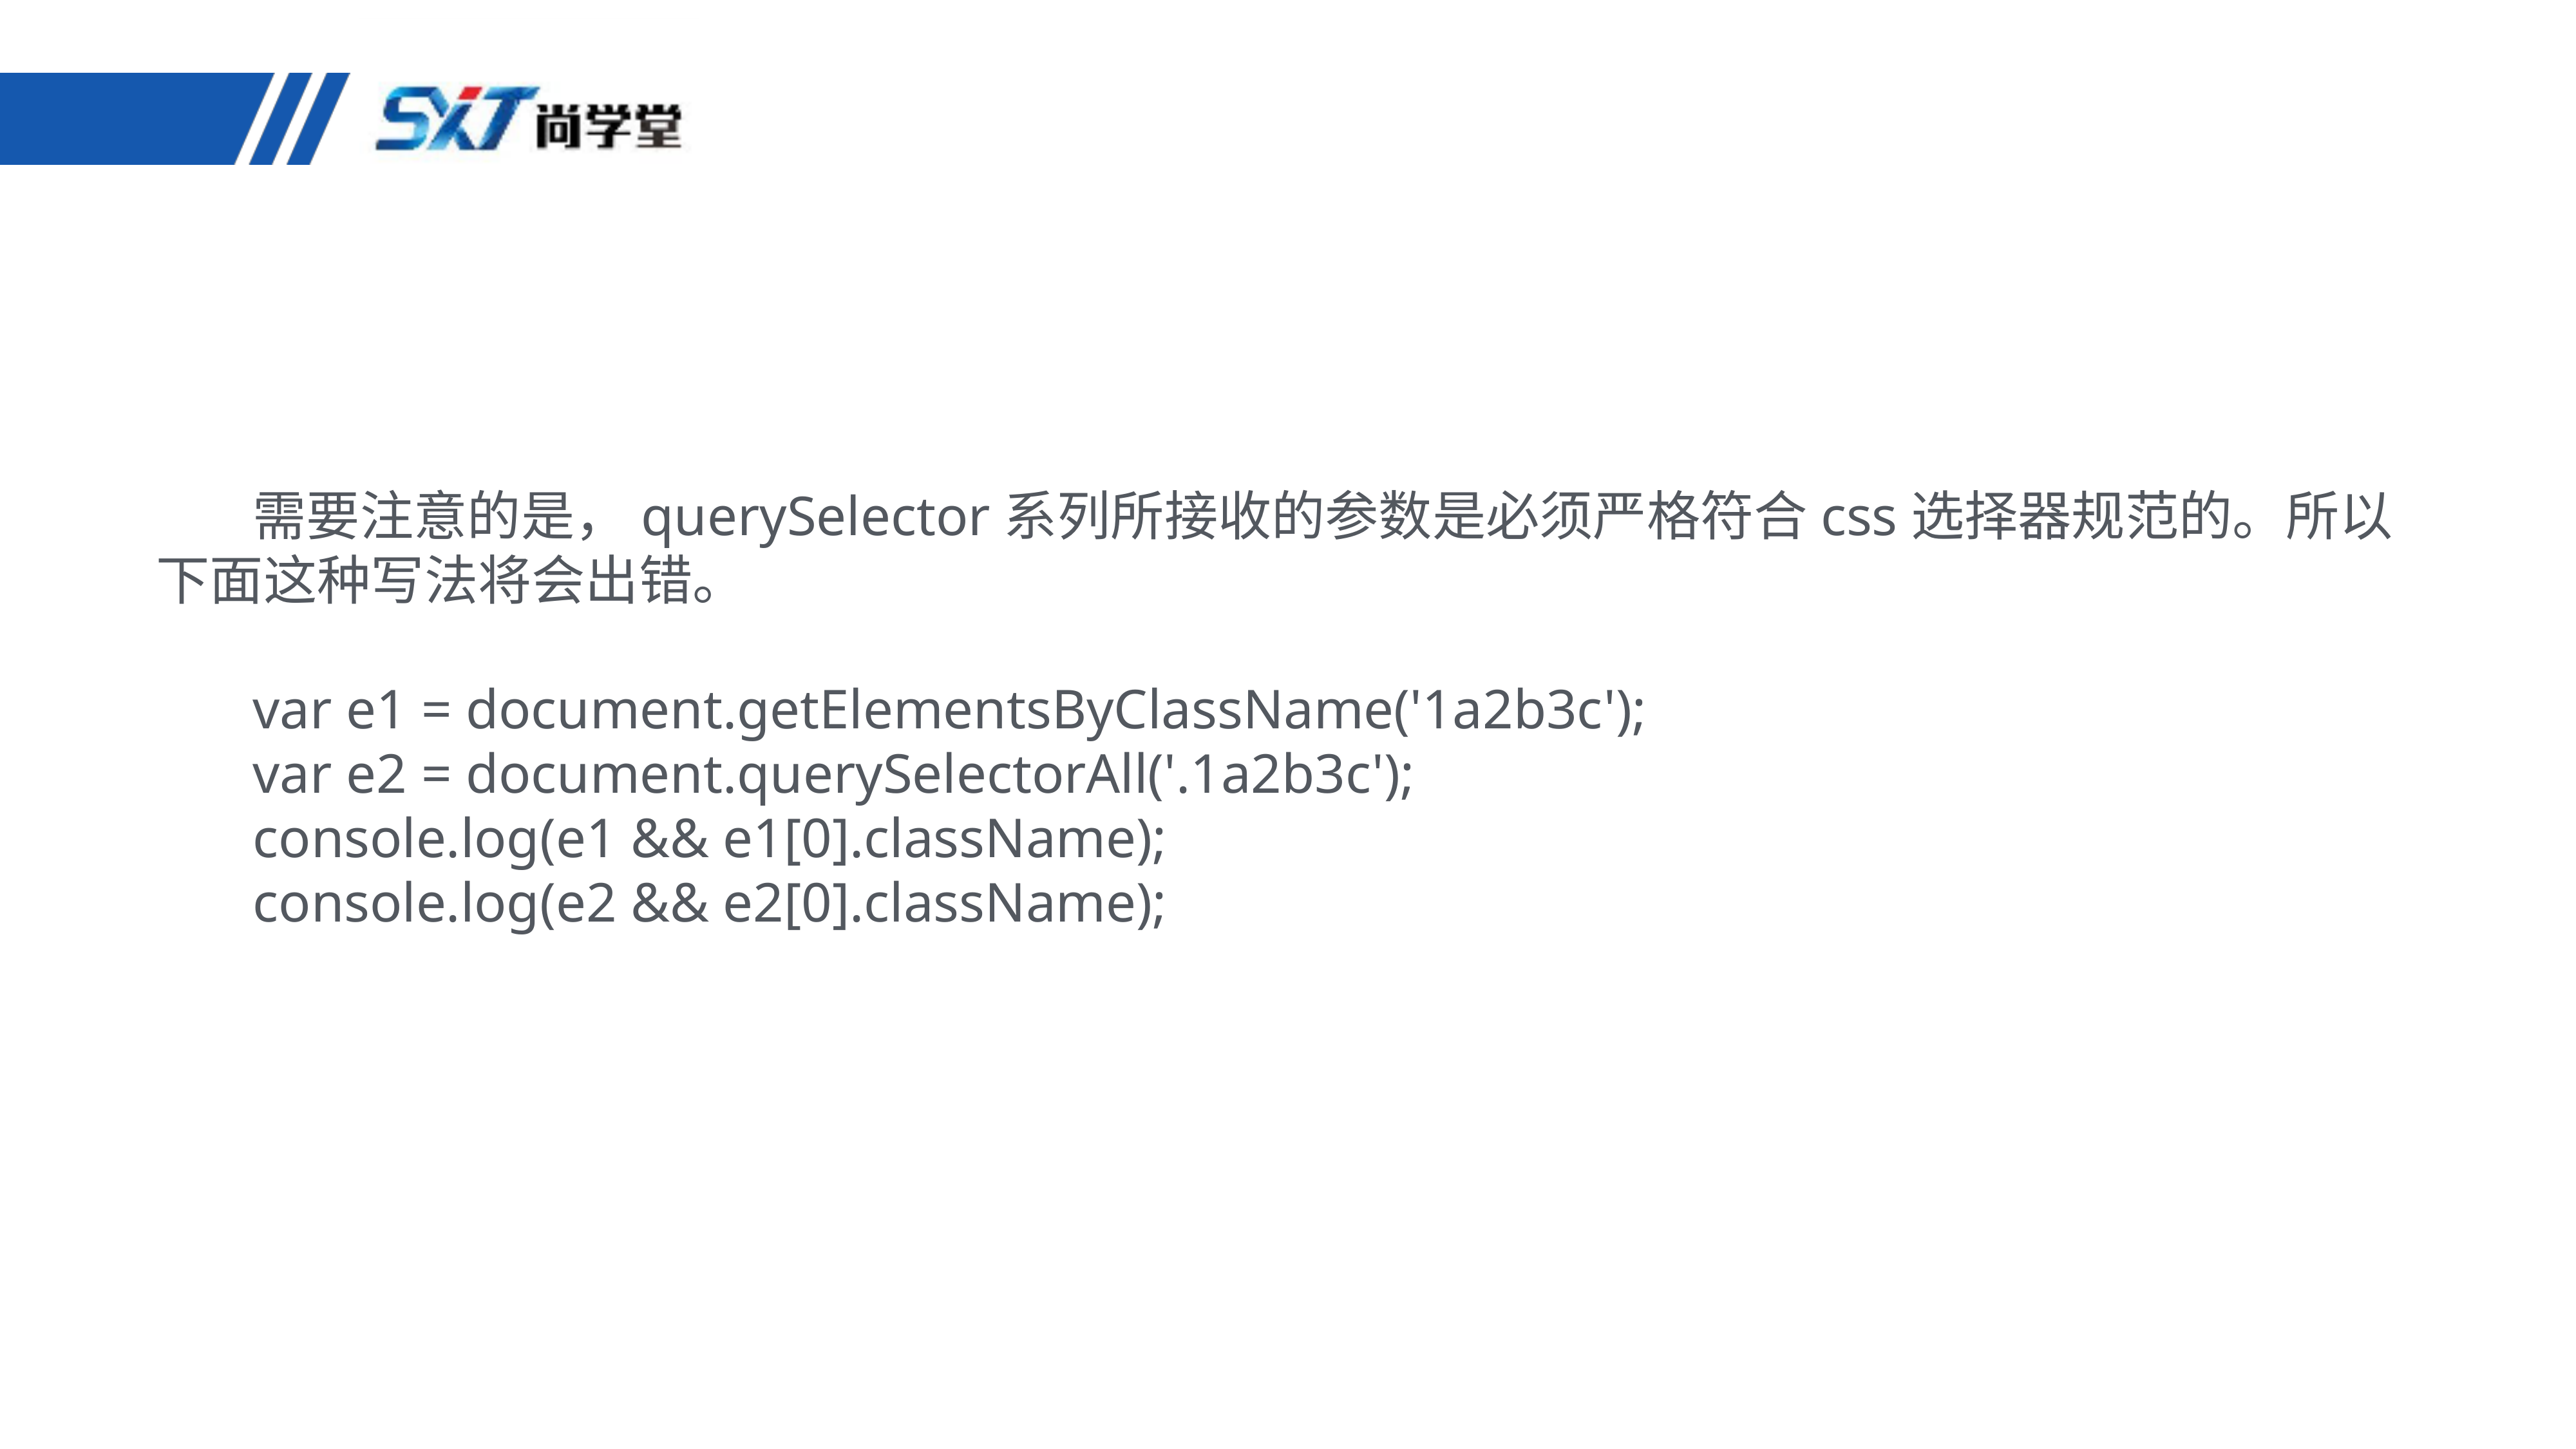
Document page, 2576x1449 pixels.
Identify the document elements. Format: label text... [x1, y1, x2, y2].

picture [359, 17, 699, 242]
picture [0, 73, 350, 165]
text_box 需要注意的是，querySelector系列所接收的参数是必须严格符合css选择器规范的。所以下面这种写法将会出错。 var e1 = document.getElementsByClassName('1a2b3c'); var e2 = document.querySelectorAll('.1a2b3c'); console.log(e1 && e1[0].className); console.log(e2 && e2[0].className); [147, 477, 2452, 938]
